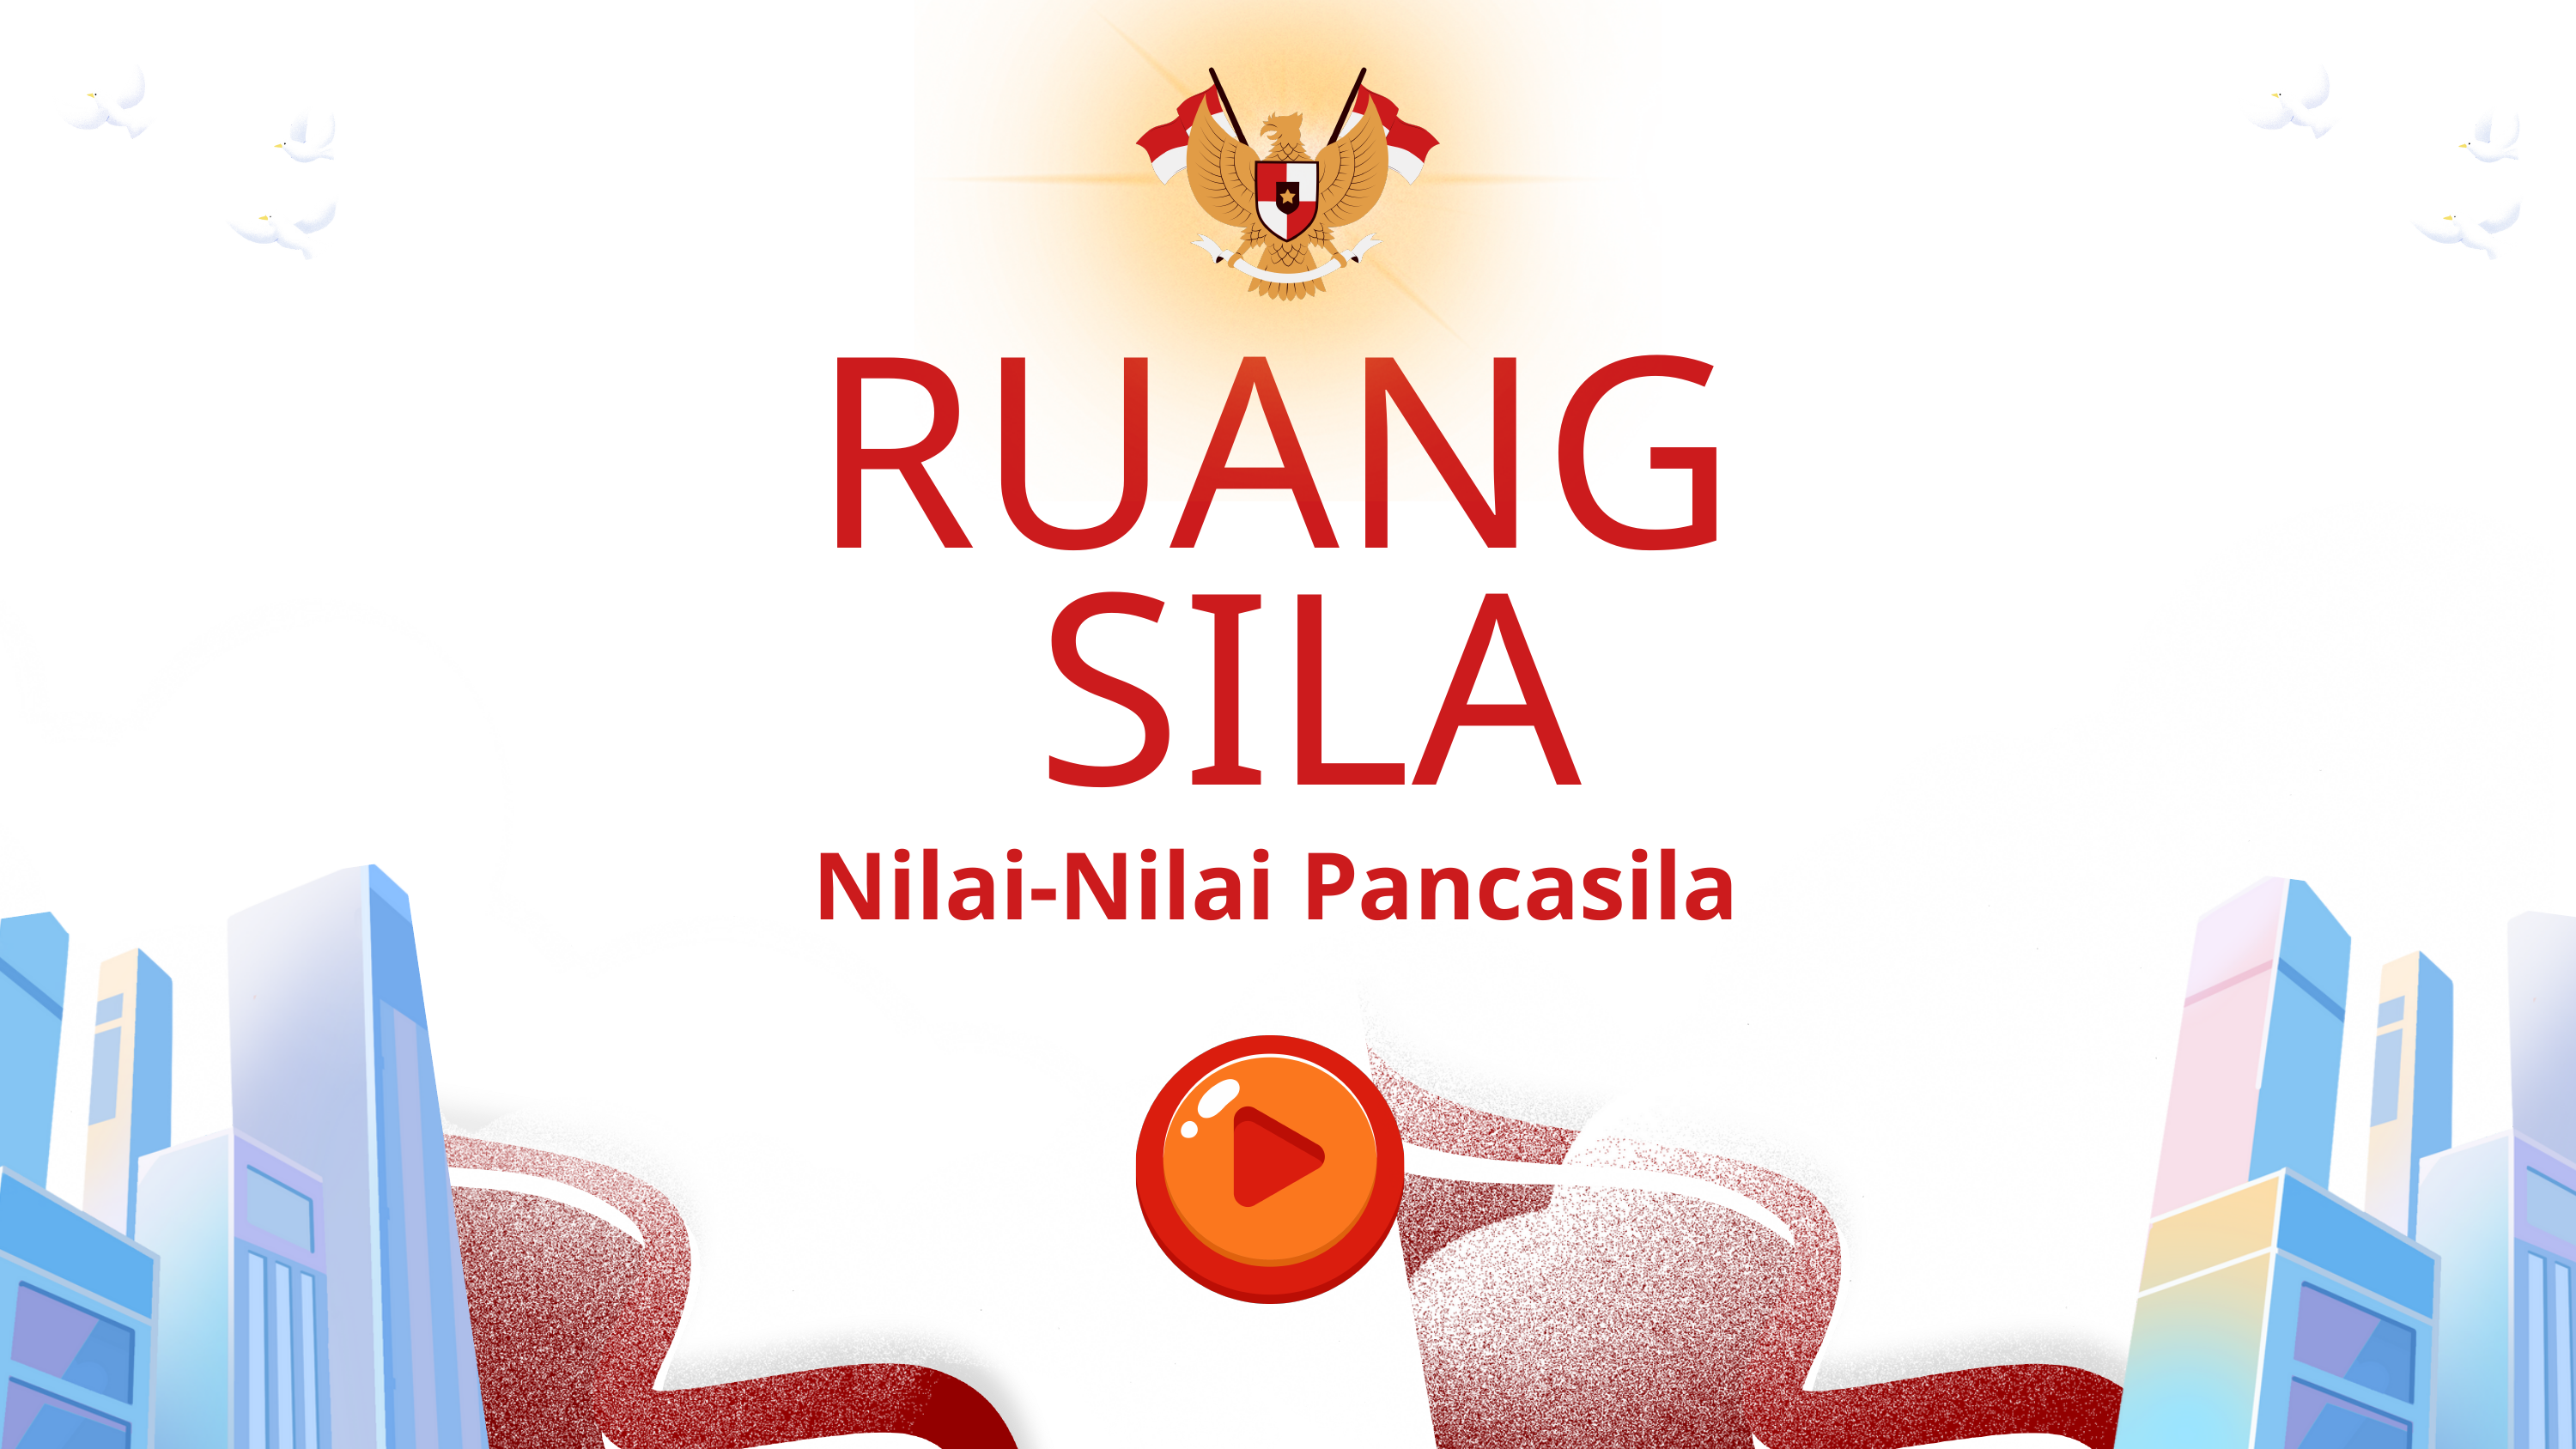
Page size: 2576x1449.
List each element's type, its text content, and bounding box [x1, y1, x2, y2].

text_box Nilai-Nilai Pancasila [812, 808, 1764, 939]
text_box [914, 0, 1662, 501]
text_box [1135, 1035, 1405, 1304]
text_box [0, 859, 489, 1449]
text_box [2093, 863, 2576, 1449]
text_box [0, 500, 2555, 1449]
text_box [1135, 67, 1440, 302]
text_box RUANG SILA [149, 364, 2468, 839]
text_box [52, 63, 339, 260]
text_box [2237, 63, 2524, 260]
